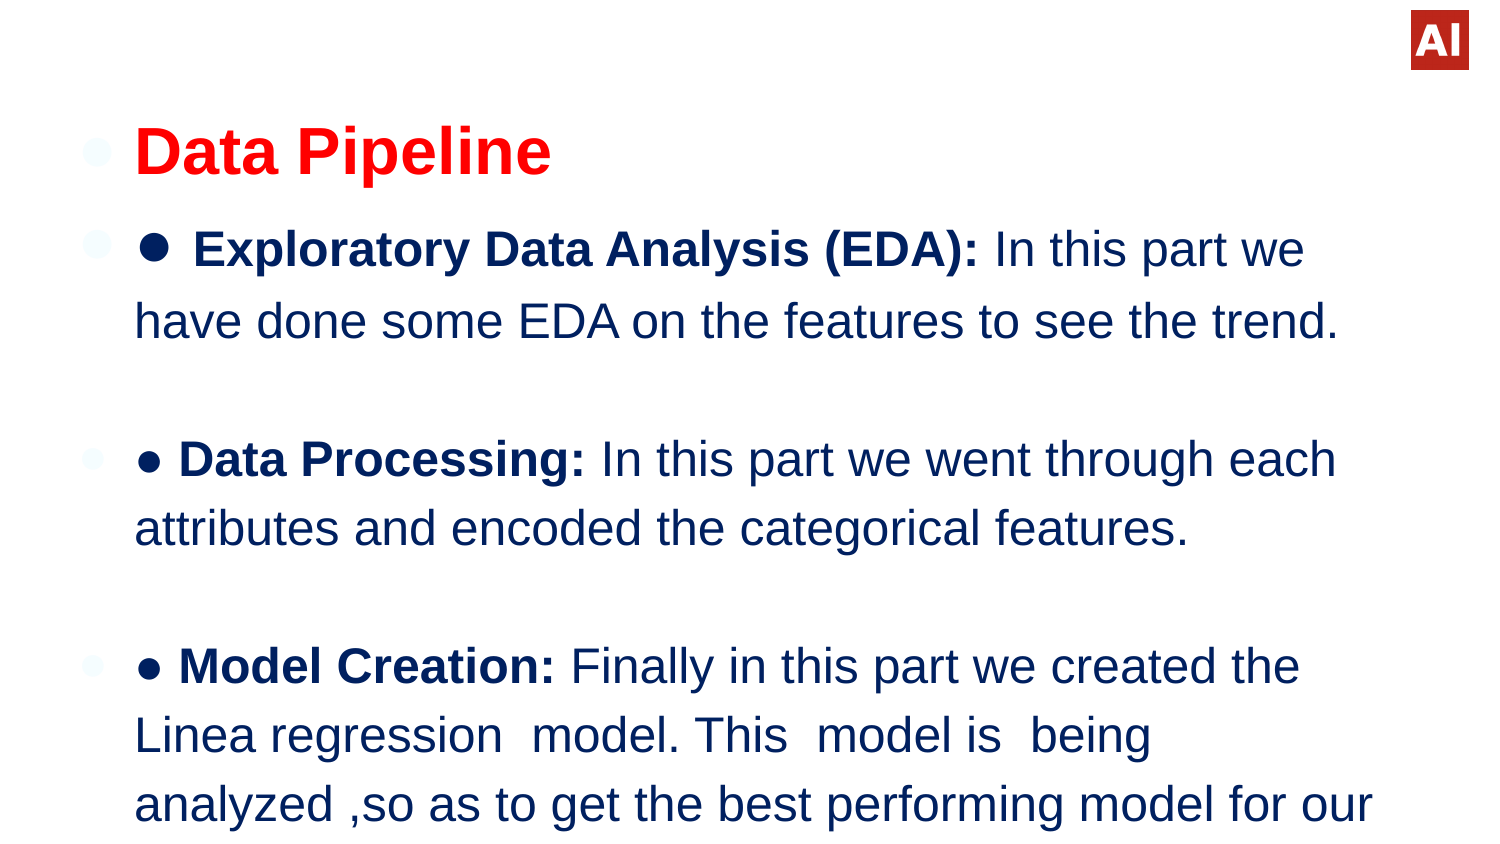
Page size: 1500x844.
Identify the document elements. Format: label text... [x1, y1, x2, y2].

list Data Pipeline ● Exploratory Data Analysis (EDA): In this part we have done some EDA on the features to see the trend. ● Data Processing: In this part we went through each attributes and encoded the categorical features. ● Model Creation: Finally in this part we created the Linea regression model. This model is being analyzed ,so as to get the best performing model for our project. [44, 80, 1442, 844]
picture [1411, 10, 1469, 70]
